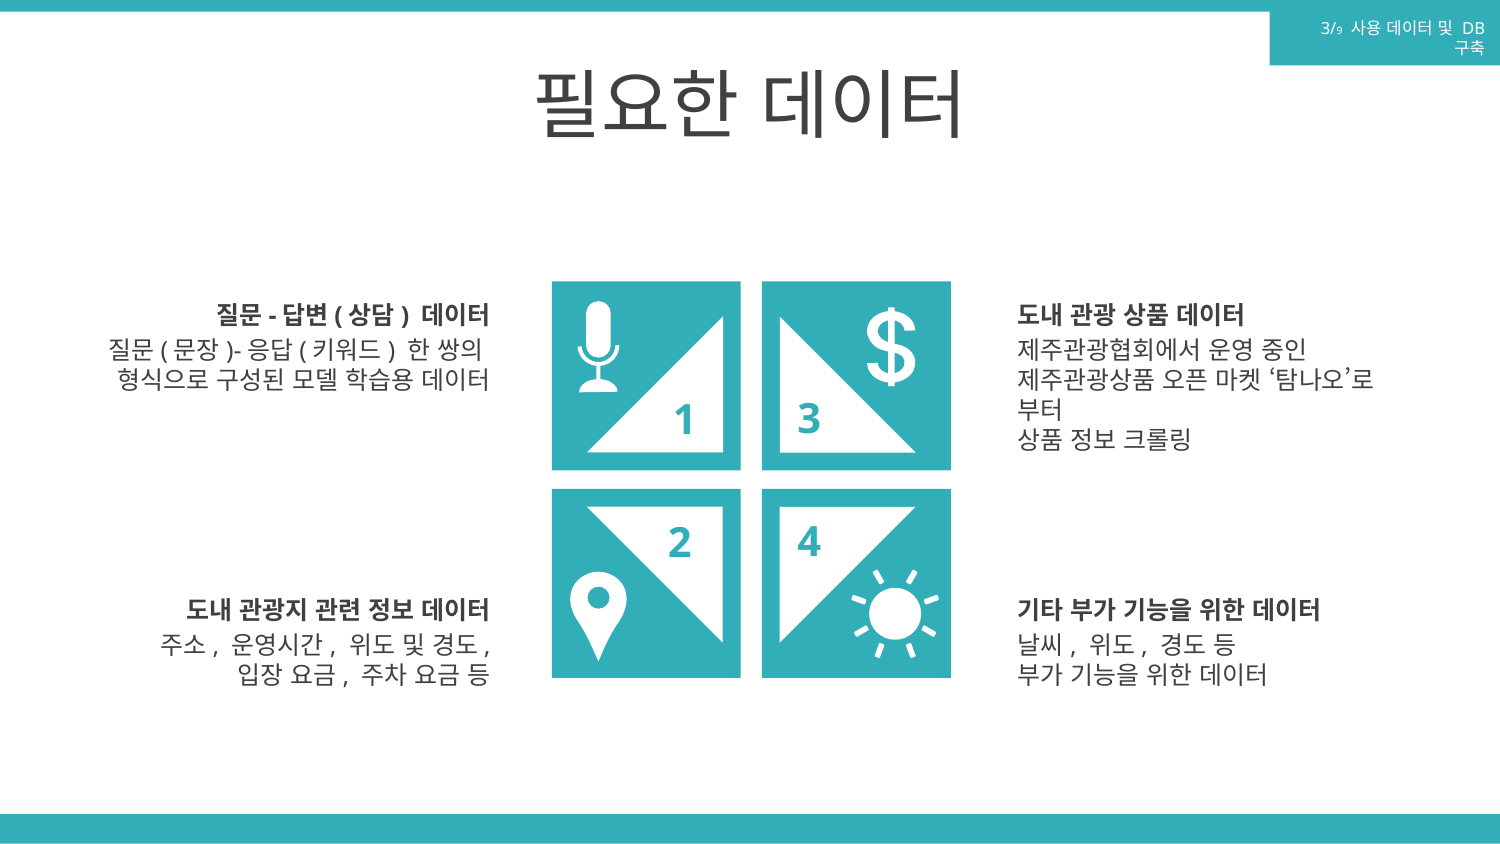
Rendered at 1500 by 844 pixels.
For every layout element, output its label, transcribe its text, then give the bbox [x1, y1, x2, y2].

list 필요한 데이터 [0, 55, 1500, 151]
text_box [761, 281, 951, 471]
text_box 3/9 사용 데이터 및 DB 구축 [1269, 10, 1500, 66]
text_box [88, 586, 506, 699]
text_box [551, 281, 741, 471]
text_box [1002, 291, 1421, 434]
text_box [761, 488, 951, 678]
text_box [551, 488, 741, 678]
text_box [88, 291, 506, 404]
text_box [1002, 586, 1421, 699]
